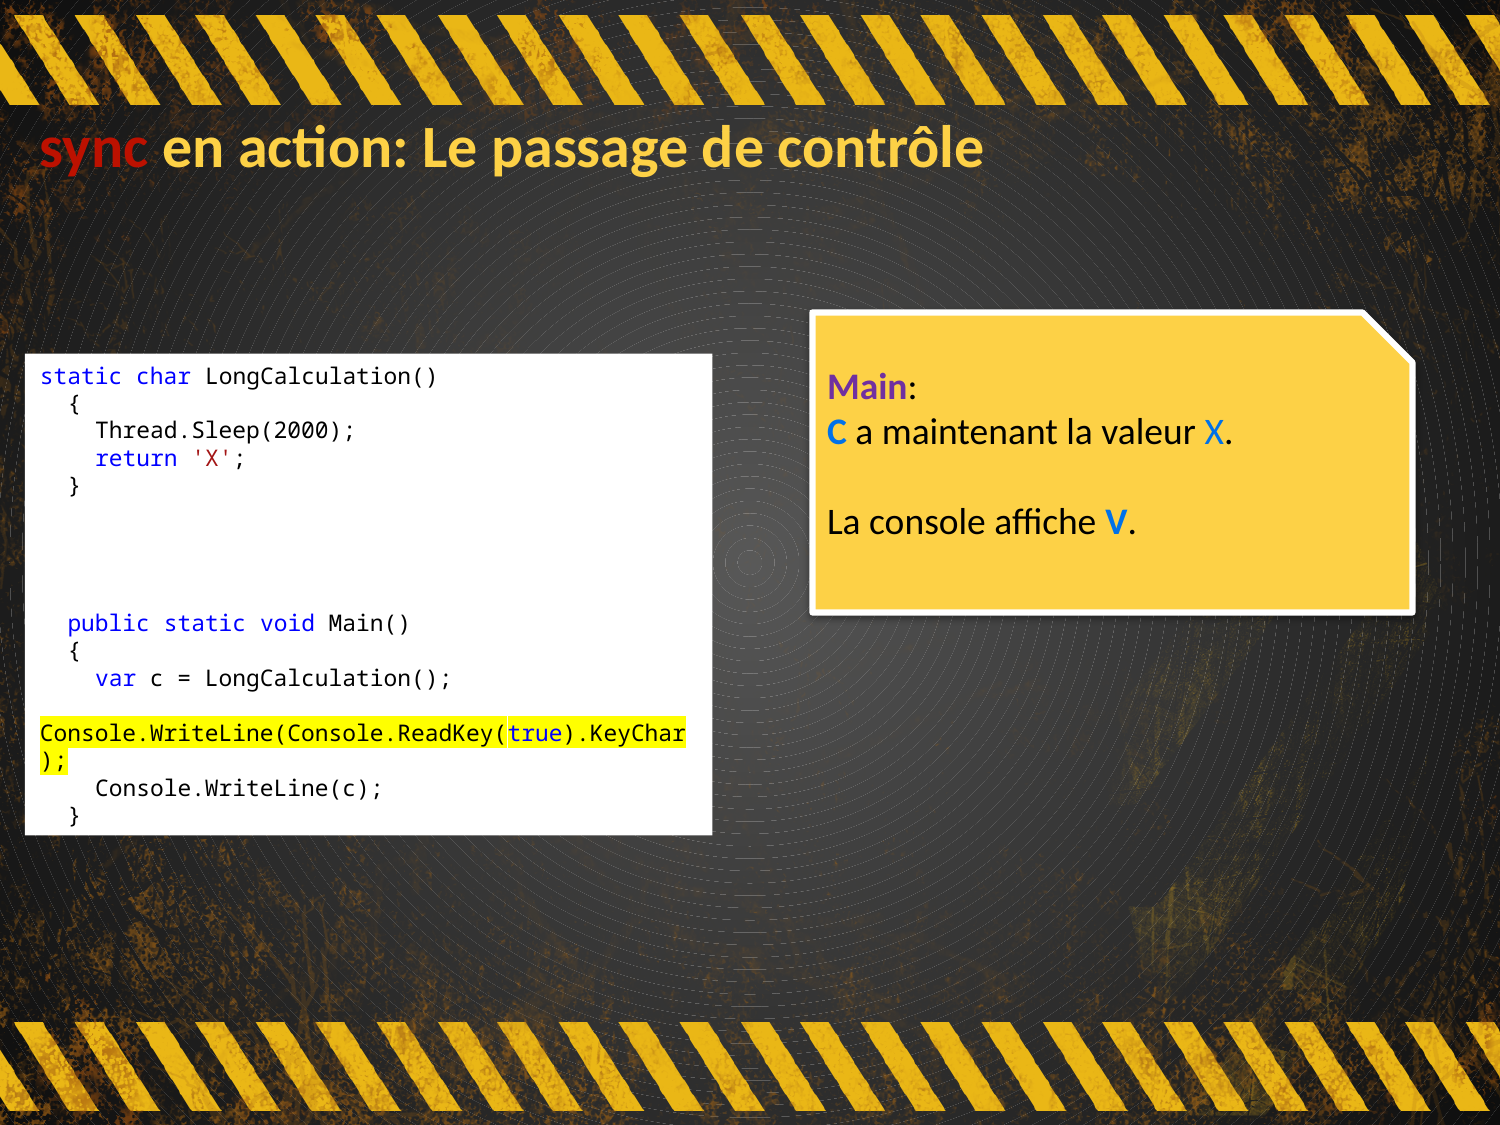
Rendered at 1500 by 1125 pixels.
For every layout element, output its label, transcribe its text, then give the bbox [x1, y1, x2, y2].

text_box Main: C a maintenant la valeur X. La console affiche V. [809, 309, 1416, 616]
title sync en action: Le passage de contrôle [24, 99, 1300, 188]
text_box static char LongCalculation() { Thread.Sleep(2000); return 'X'; } public static void Main() { var c = LongCalculation(); Console.WriteLine(Console.ReadKey(true).KeyChar); Console.WriteLine(c); } [24, 353, 713, 836]
picture [0, 0, 1500, 1125]
